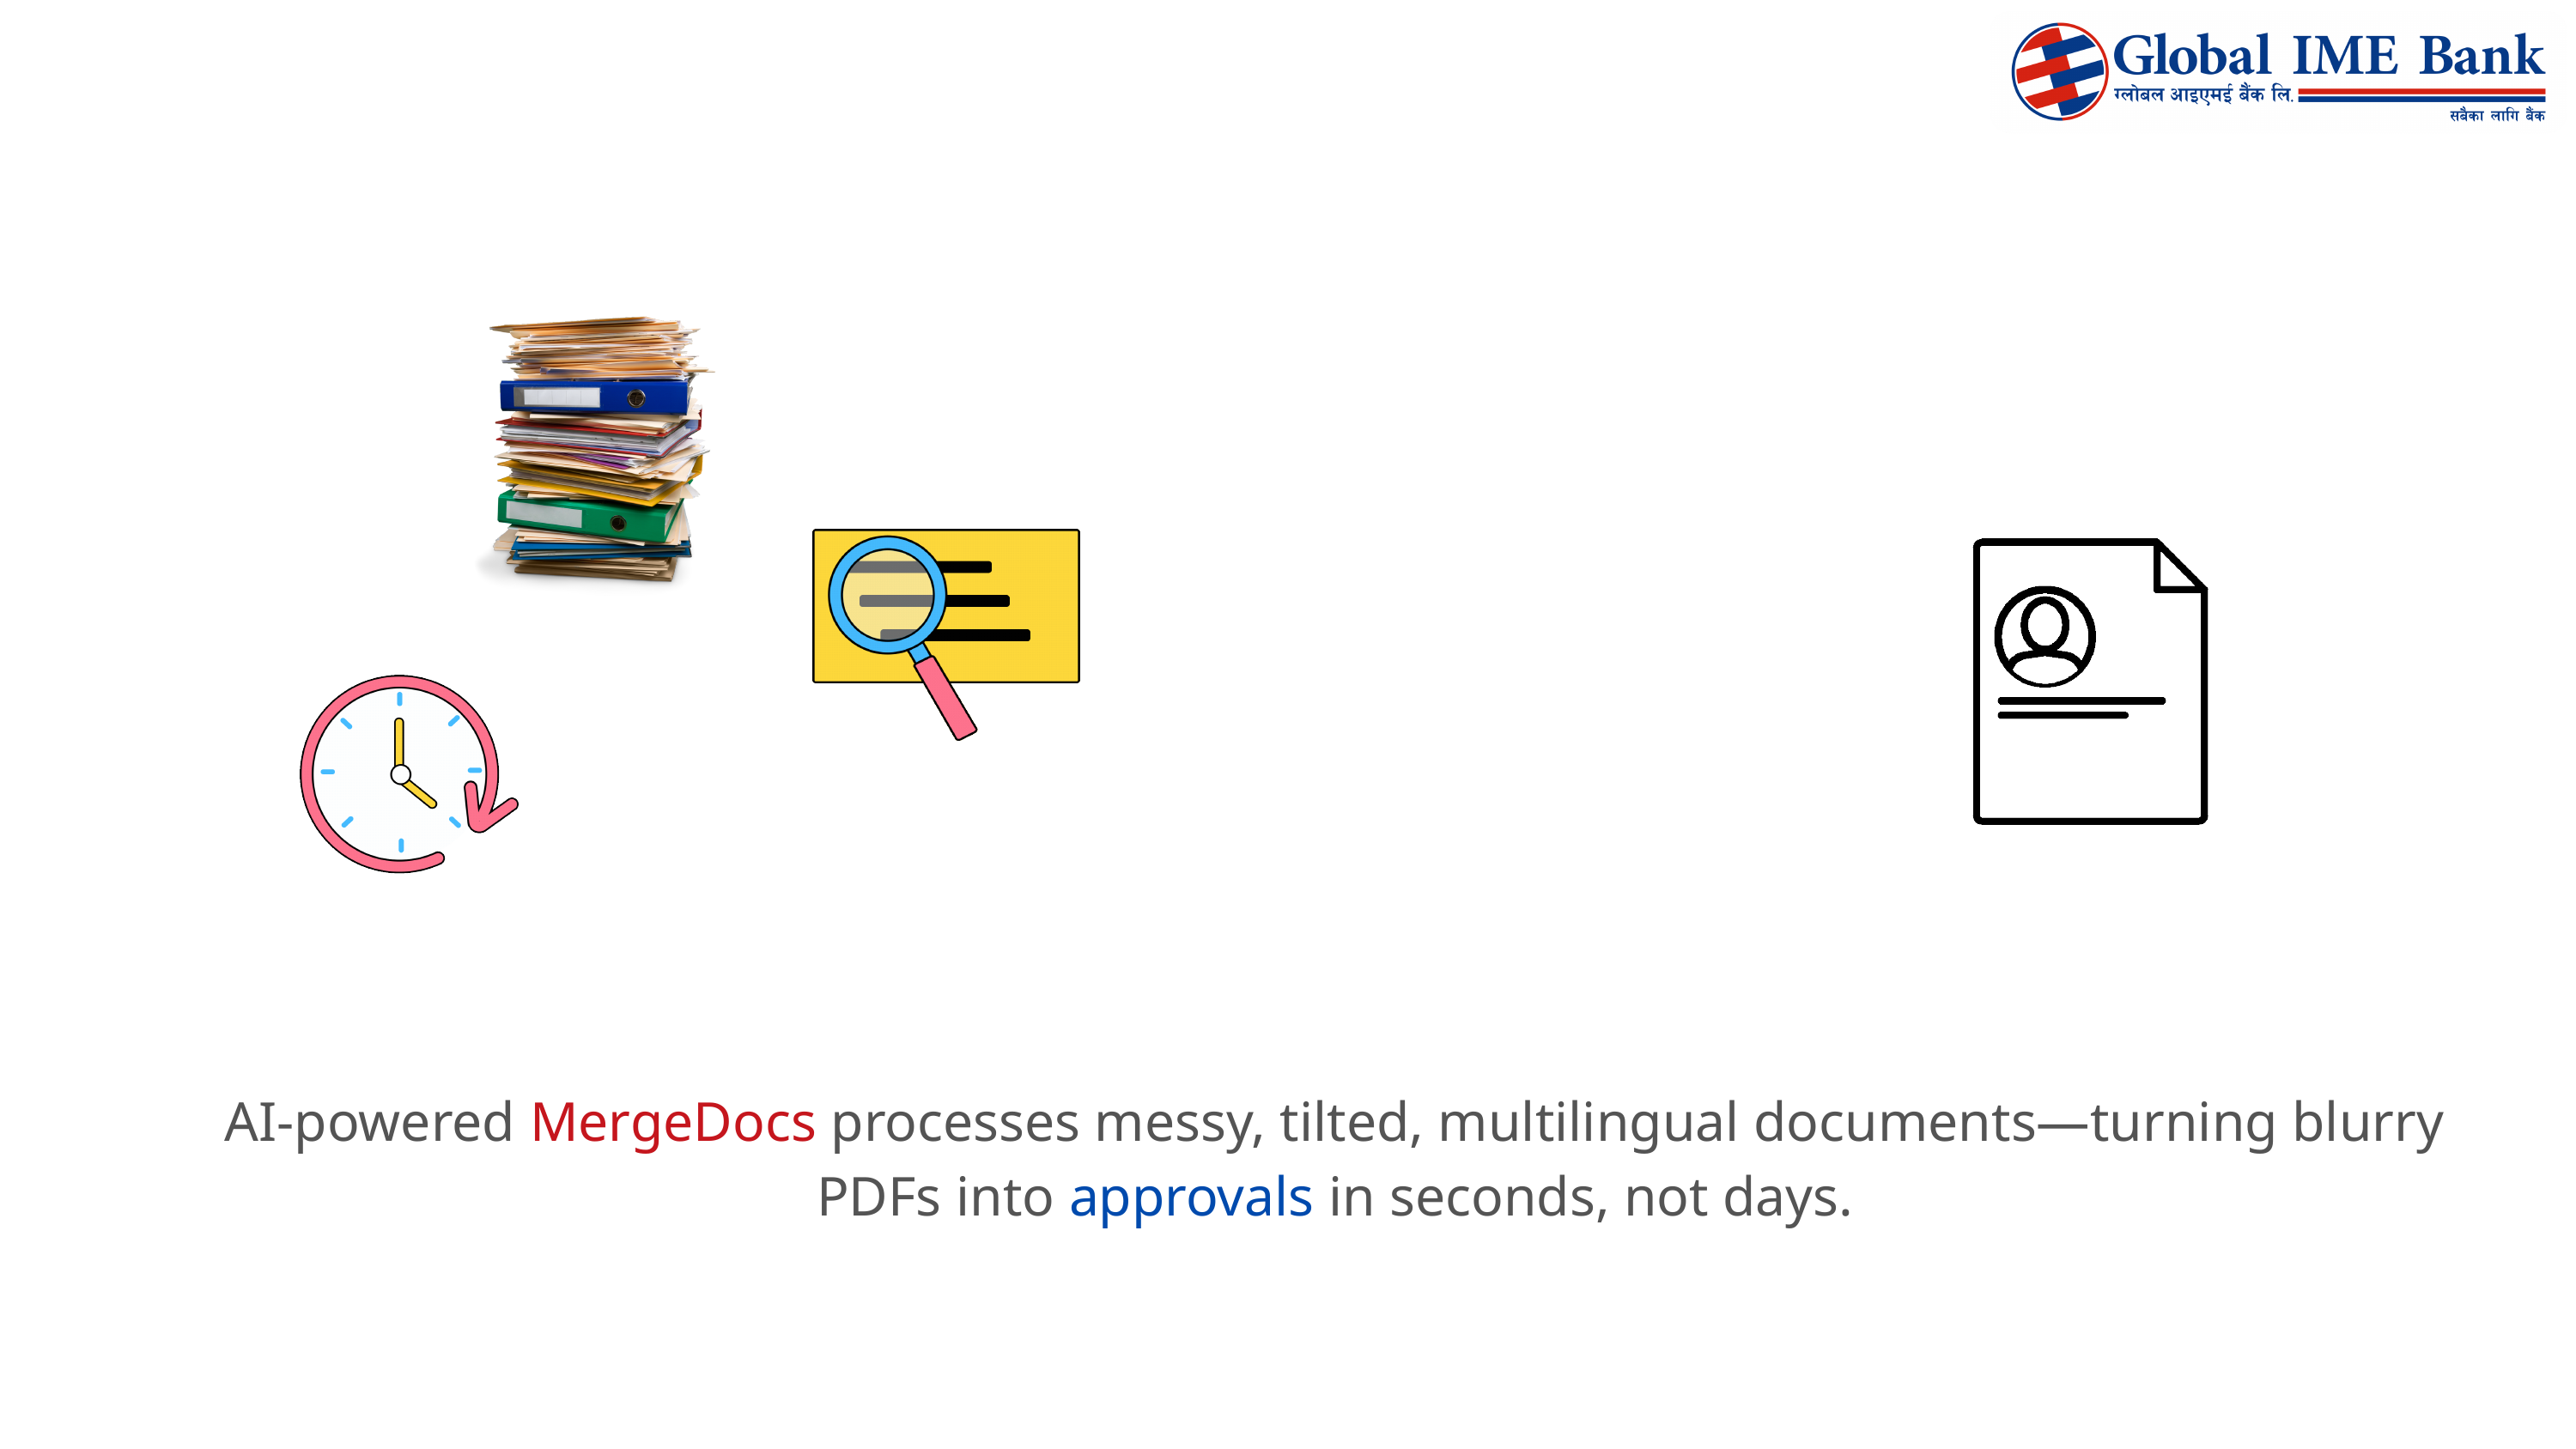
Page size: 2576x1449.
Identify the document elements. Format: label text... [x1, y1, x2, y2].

picture [812, 529, 1092, 742]
text_box [1981, 0, 2576, 145]
text_box [474, 316, 716, 597]
text_box AI-powered MergeDocs processes messy, tilted, multilingual documents—turning blurry PDFs into approvals in seconds, not days. [192, 1076, 2479, 1228]
picture [300, 675, 519, 878]
picture [1971, 538, 2276, 871]
